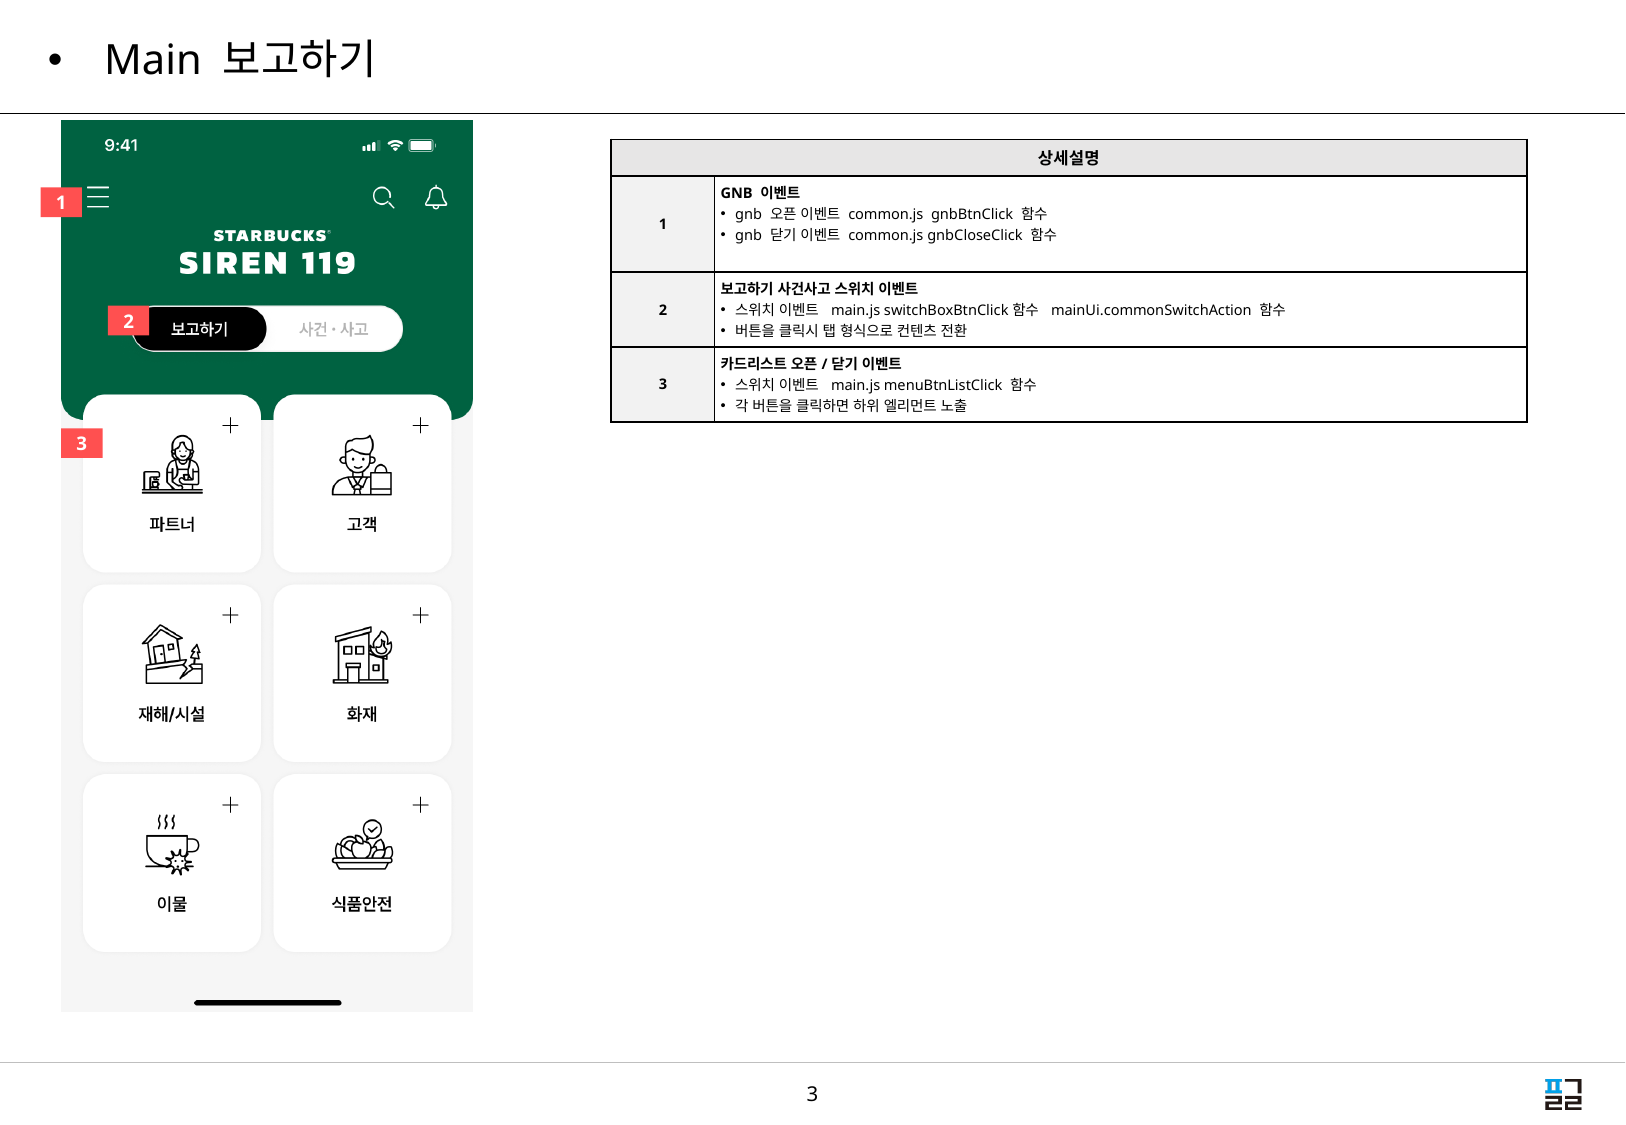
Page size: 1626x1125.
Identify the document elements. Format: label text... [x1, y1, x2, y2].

table_cell GNB 이벤트 gnb 오픈 이벤트 common.js gnbBtnClick 함수 gnb 닫기 이벤트 common.js gnbCloseClick 함수 [715, 177, 1526, 271]
table_cell 2 [612, 273, 714, 346]
table_cell 1 [612, 177, 714, 271]
picture [1543, 1077, 1583, 1112]
table_header 상세설명 [612, 140, 1526, 175]
table_cell 3 [612, 348, 714, 421]
table_cell 보고하기 사건사고 스위치 이벤트 스위치 이벤트 main.js switchBoxBtnClick함수 mainUi.commonSwitchAction 함수 버튼을 클릭시 탭 형식으로 컨텐츠 전환 [715, 273, 1526, 346]
table_cell 카드리스트 오픈/닫기 이벤트 스위치 이벤트 main.js menuBtnListClick 함수 각 버튼을 클릭하면 하위 엘리먼트 노출 [715, 348, 1526, 421]
picture [61, 120, 473, 1012]
text_box 1 [40, 187, 61, 218]
list Main 보고하기 [32, 25, 1123, 97]
